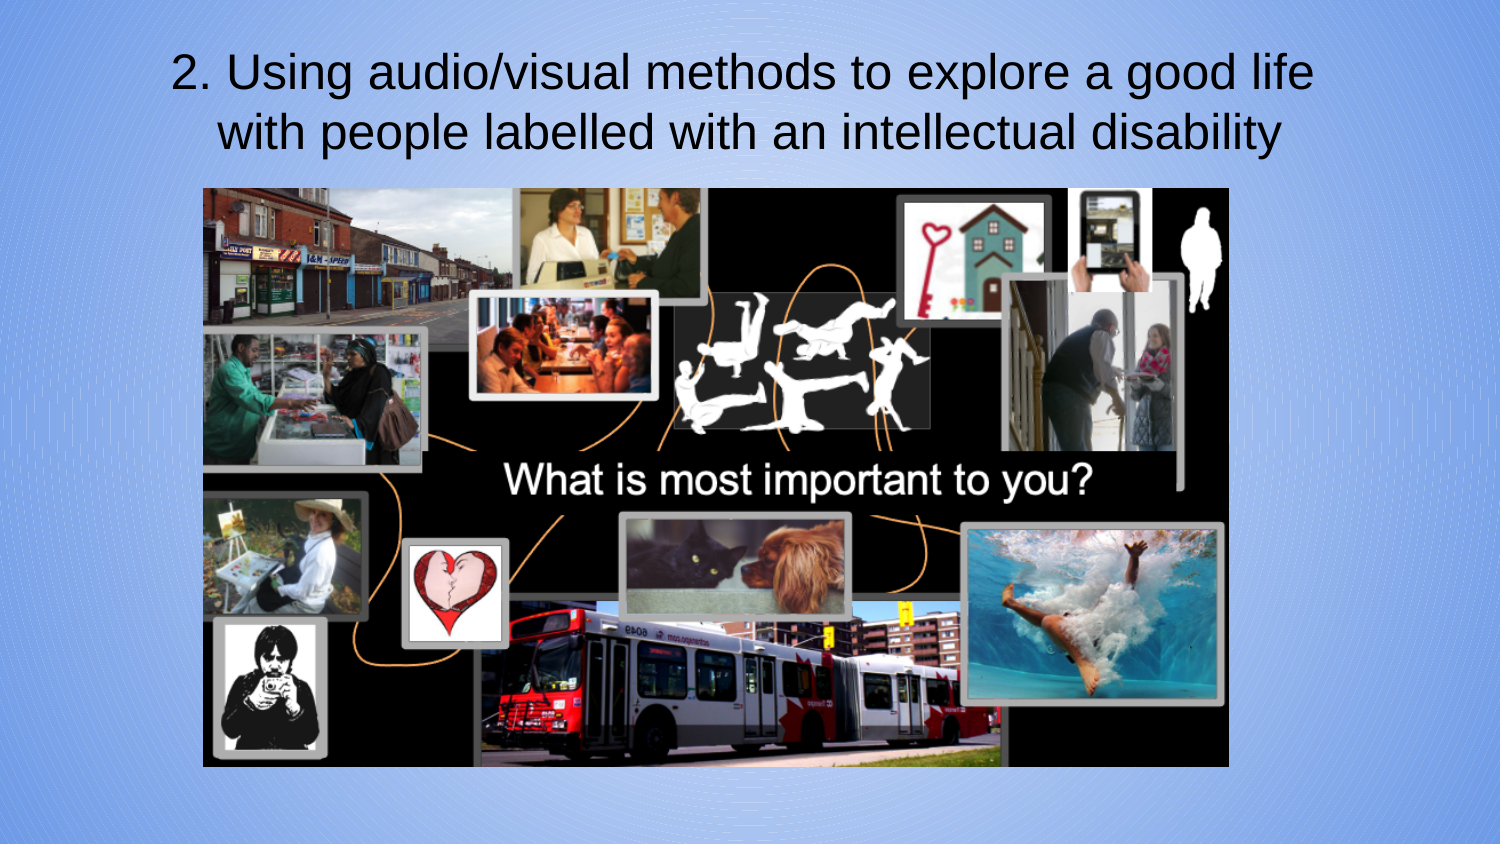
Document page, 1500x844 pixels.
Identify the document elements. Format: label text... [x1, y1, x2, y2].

text_box 2. Using audio/visual methods to explore a good life with people labelled with an intellectual disability [0, 24, 1500, 254]
picture [202, 188, 1229, 767]
